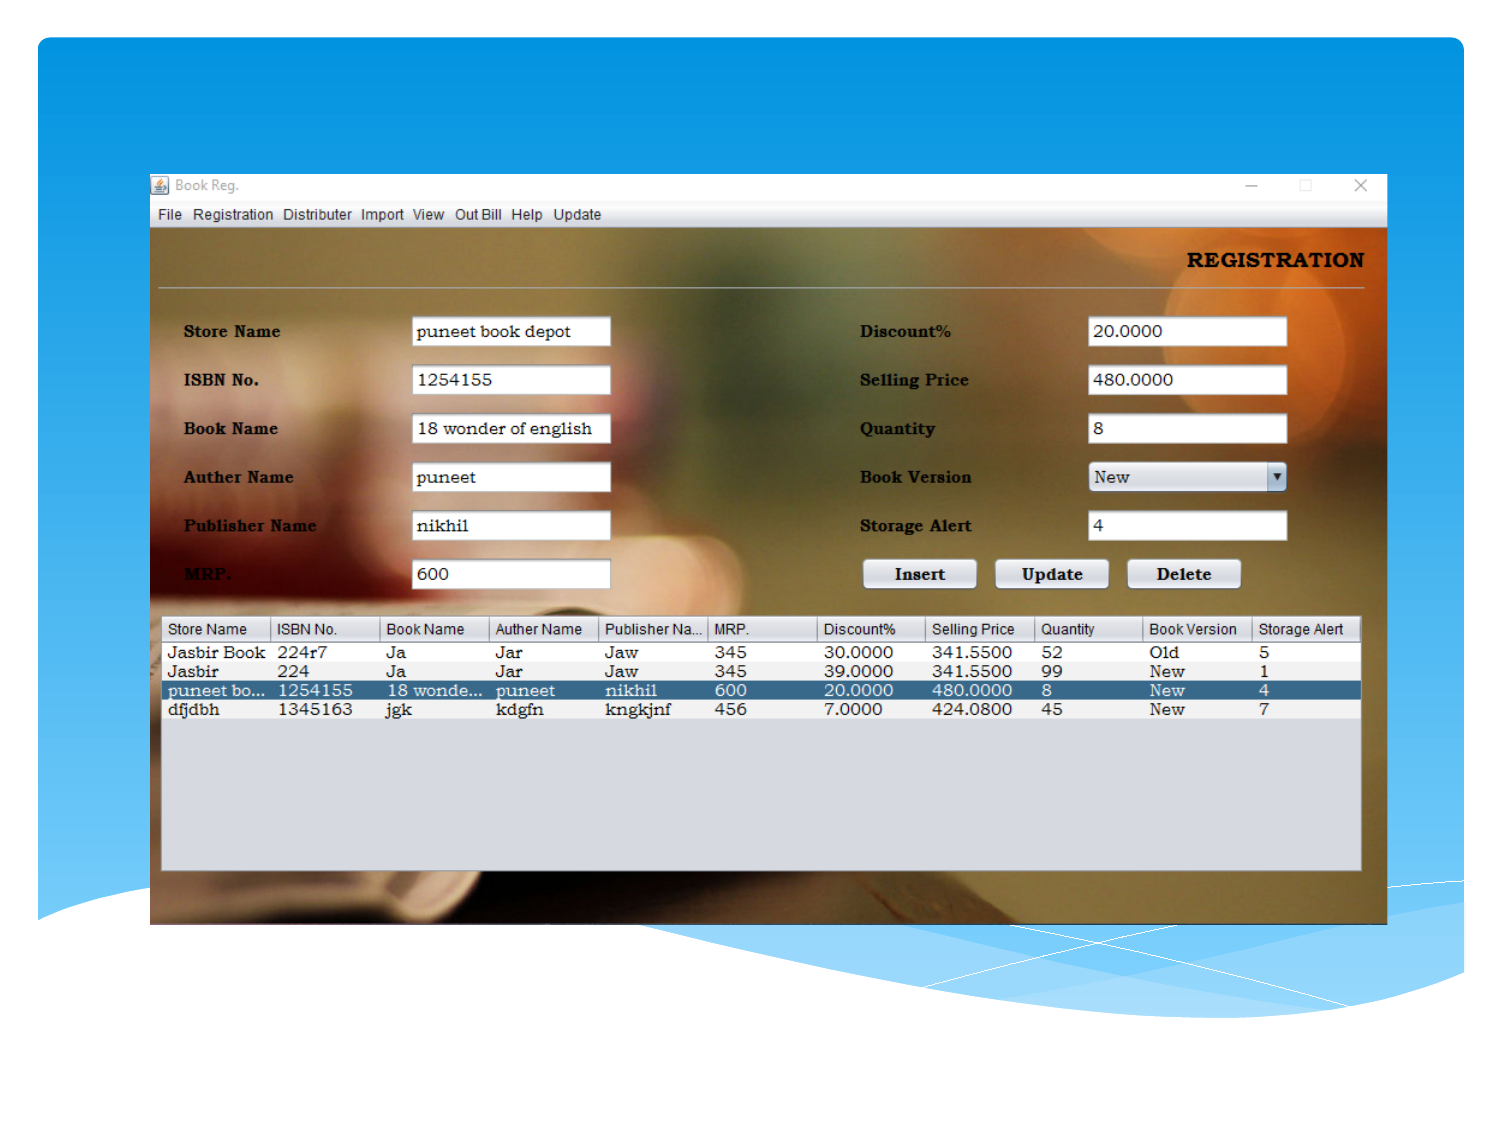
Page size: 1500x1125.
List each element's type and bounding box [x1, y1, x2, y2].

picture [149, 175, 1388, 926]
